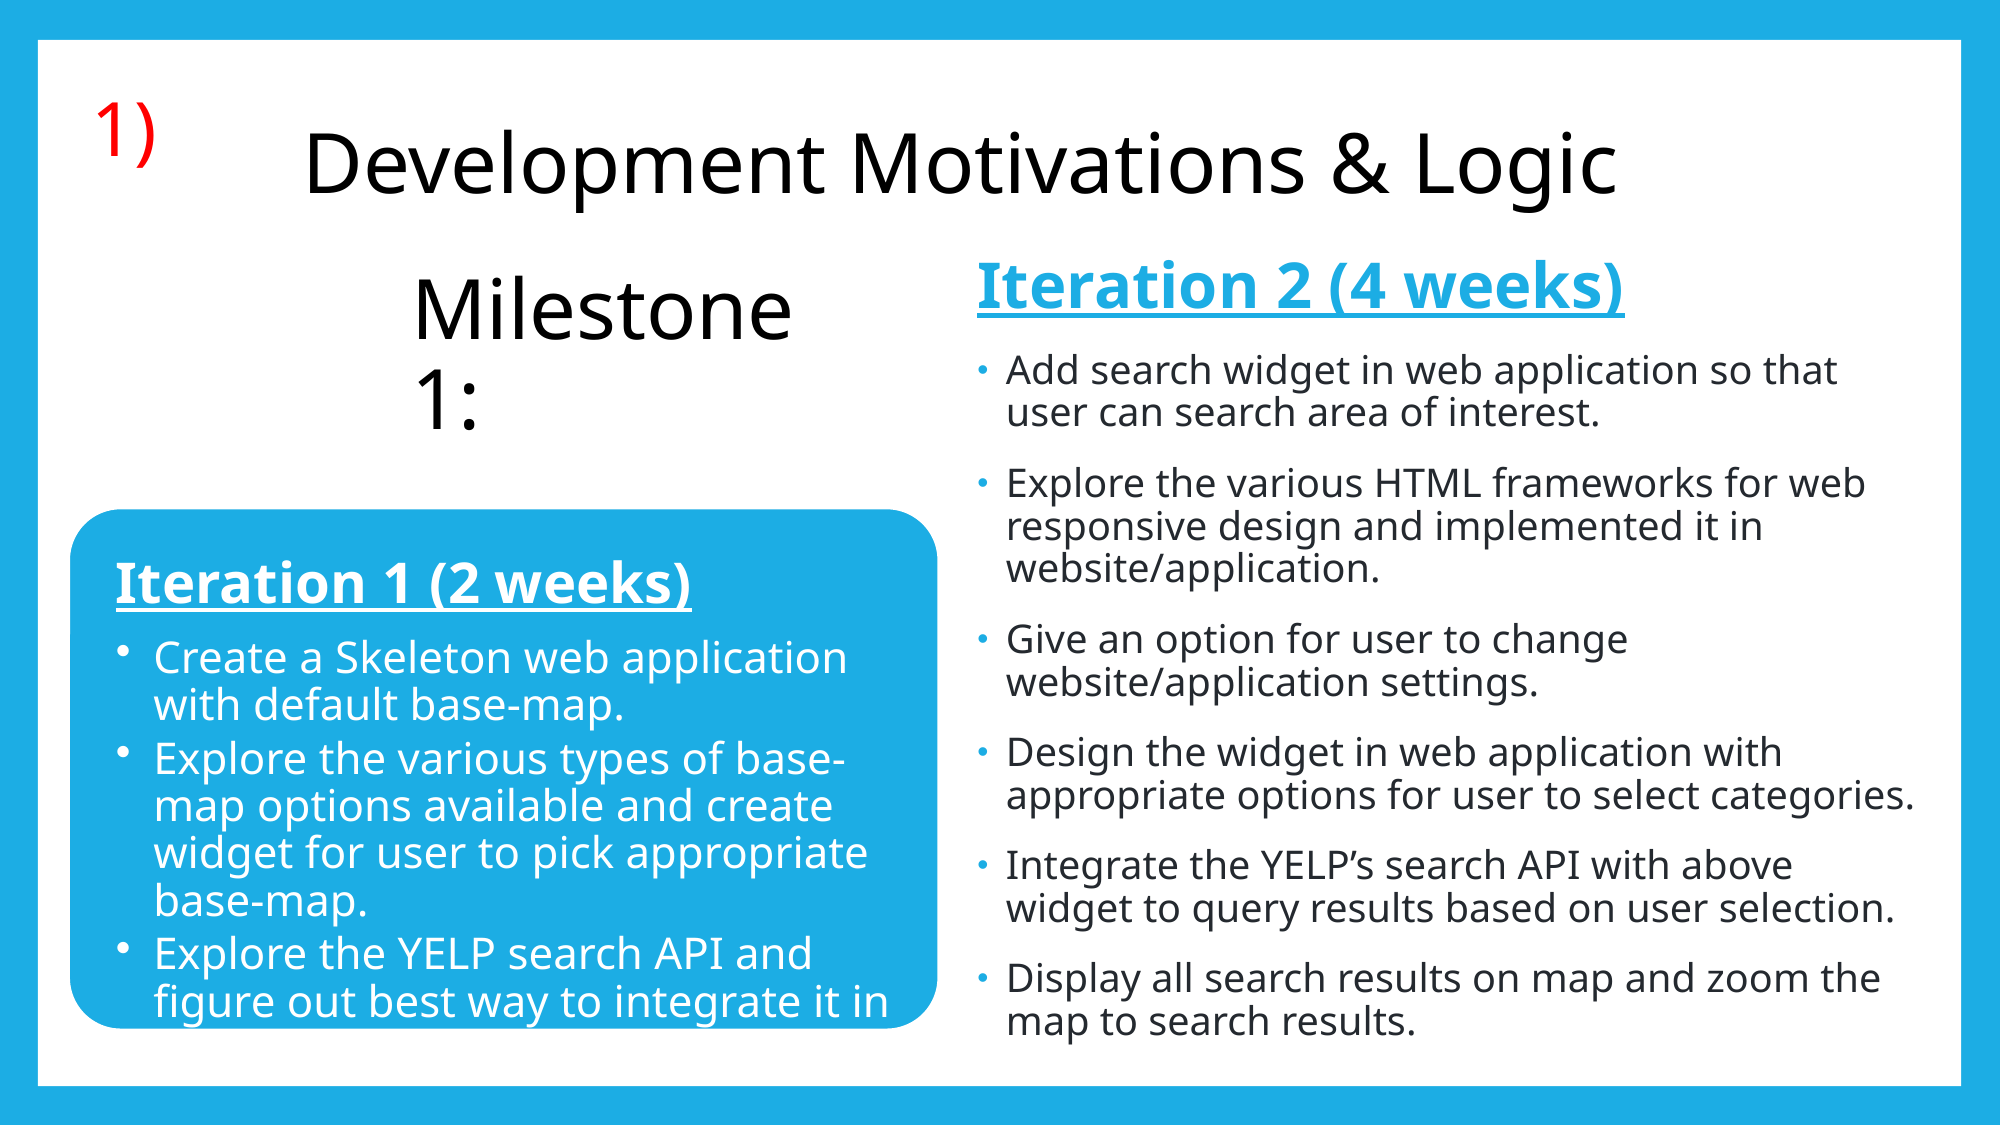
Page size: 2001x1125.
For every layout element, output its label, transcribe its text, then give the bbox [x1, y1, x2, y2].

text_box Iteration 2 (4 weeks) Add search widget in web application so that user can search area of interest. Explore the various HTML frameworks for web responsive design and implemented it in website/application. Give an option for user to change website/application settings. Design the widget in web application with appropriate options for user to select categories. Integrate the YELP’s search API with above widget to query results based on user selection. Display all search results on map and zoom the map to search results. [955, 246, 1932, 1075]
title Milestone 1: [396, 246, 878, 430]
text_box 1) [68, 84, 288, 237]
text_box Development Motivations & Logic [287, 102, 1818, 278]
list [68, 432, 940, 1106]
